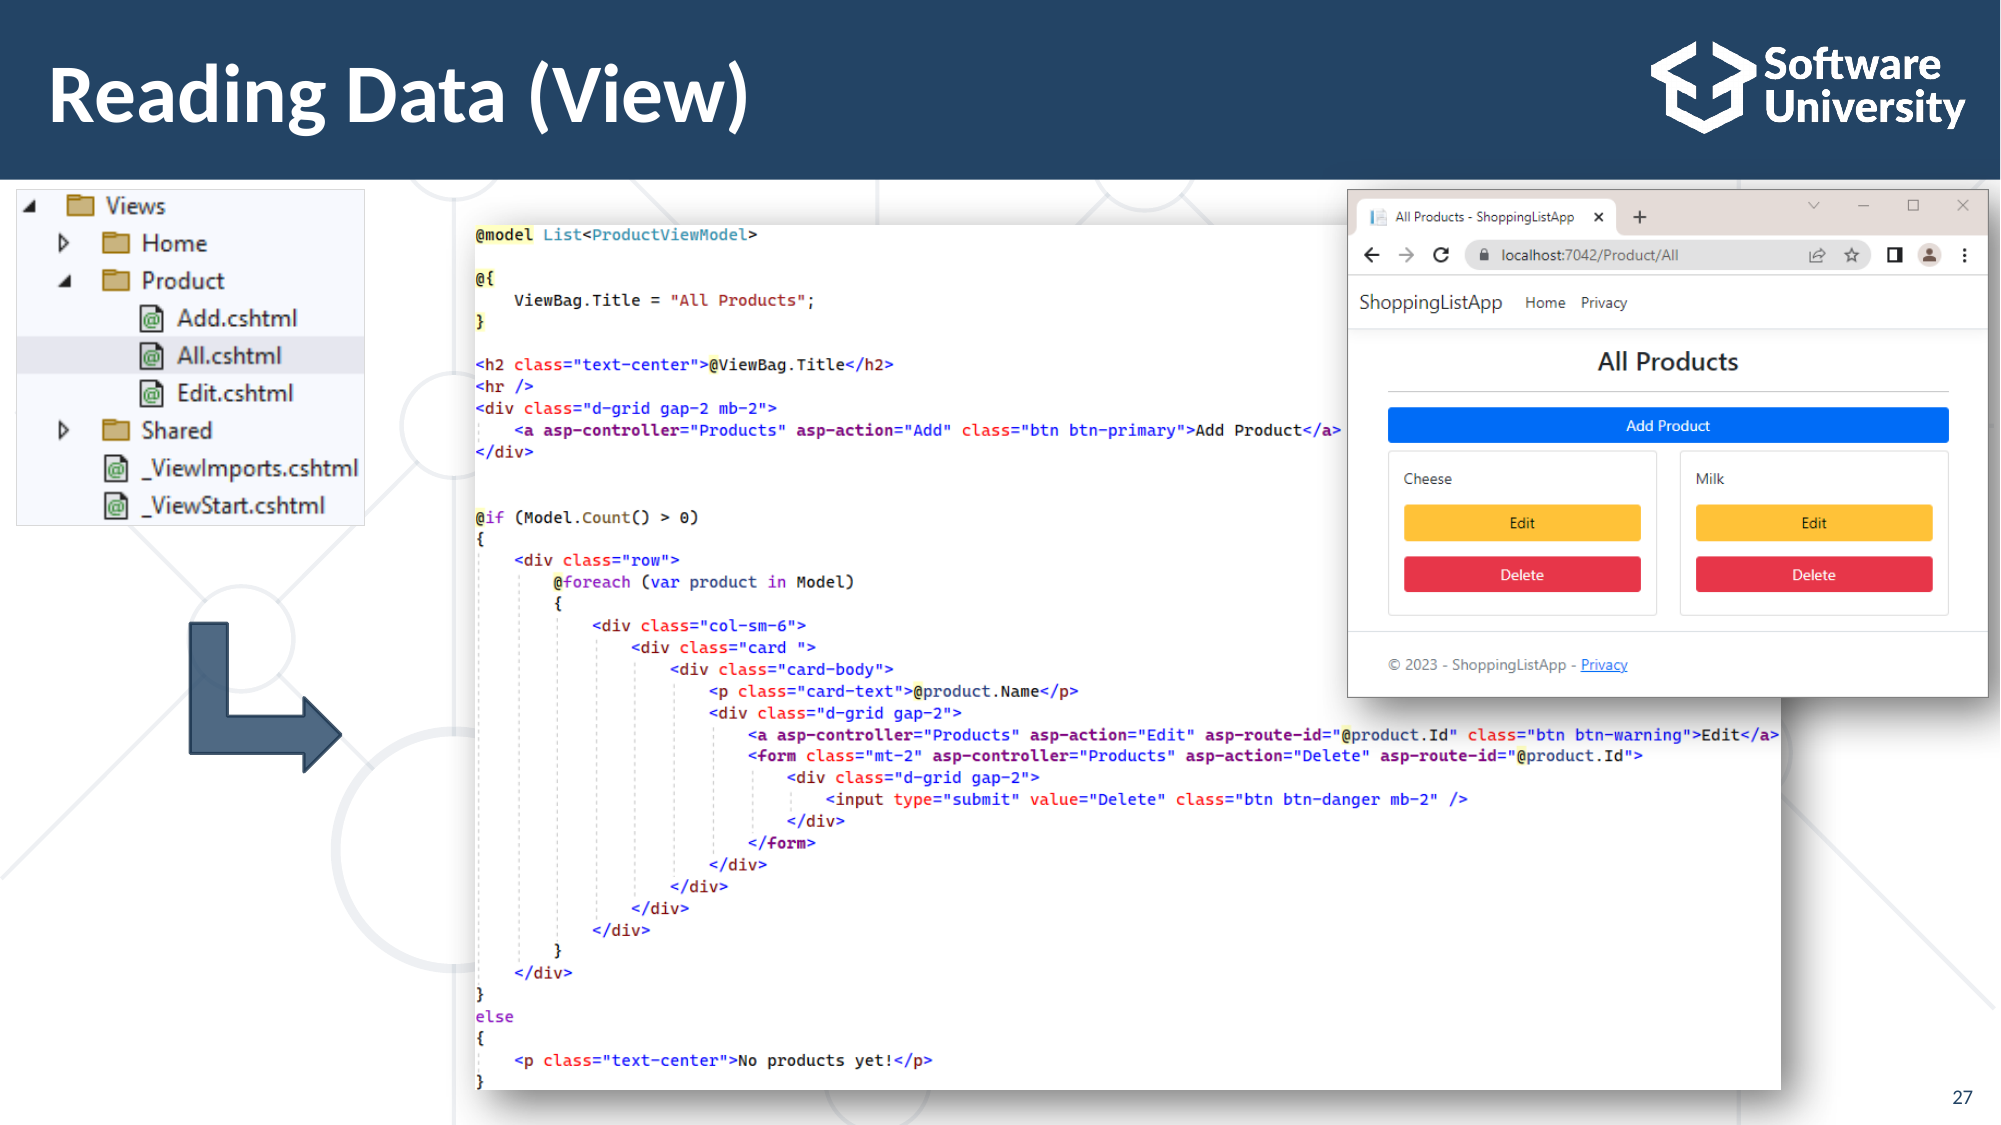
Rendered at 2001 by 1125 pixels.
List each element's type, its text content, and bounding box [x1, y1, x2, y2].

title Reading Data (View) [31, 16, 1625, 162]
text_box [188, 621, 344, 774]
slide_number 27 [1927, 1067, 1989, 1117]
picture [475, 189, 1989, 1090]
picture [15, 189, 365, 527]
picture [1651, 41, 1966, 134]
